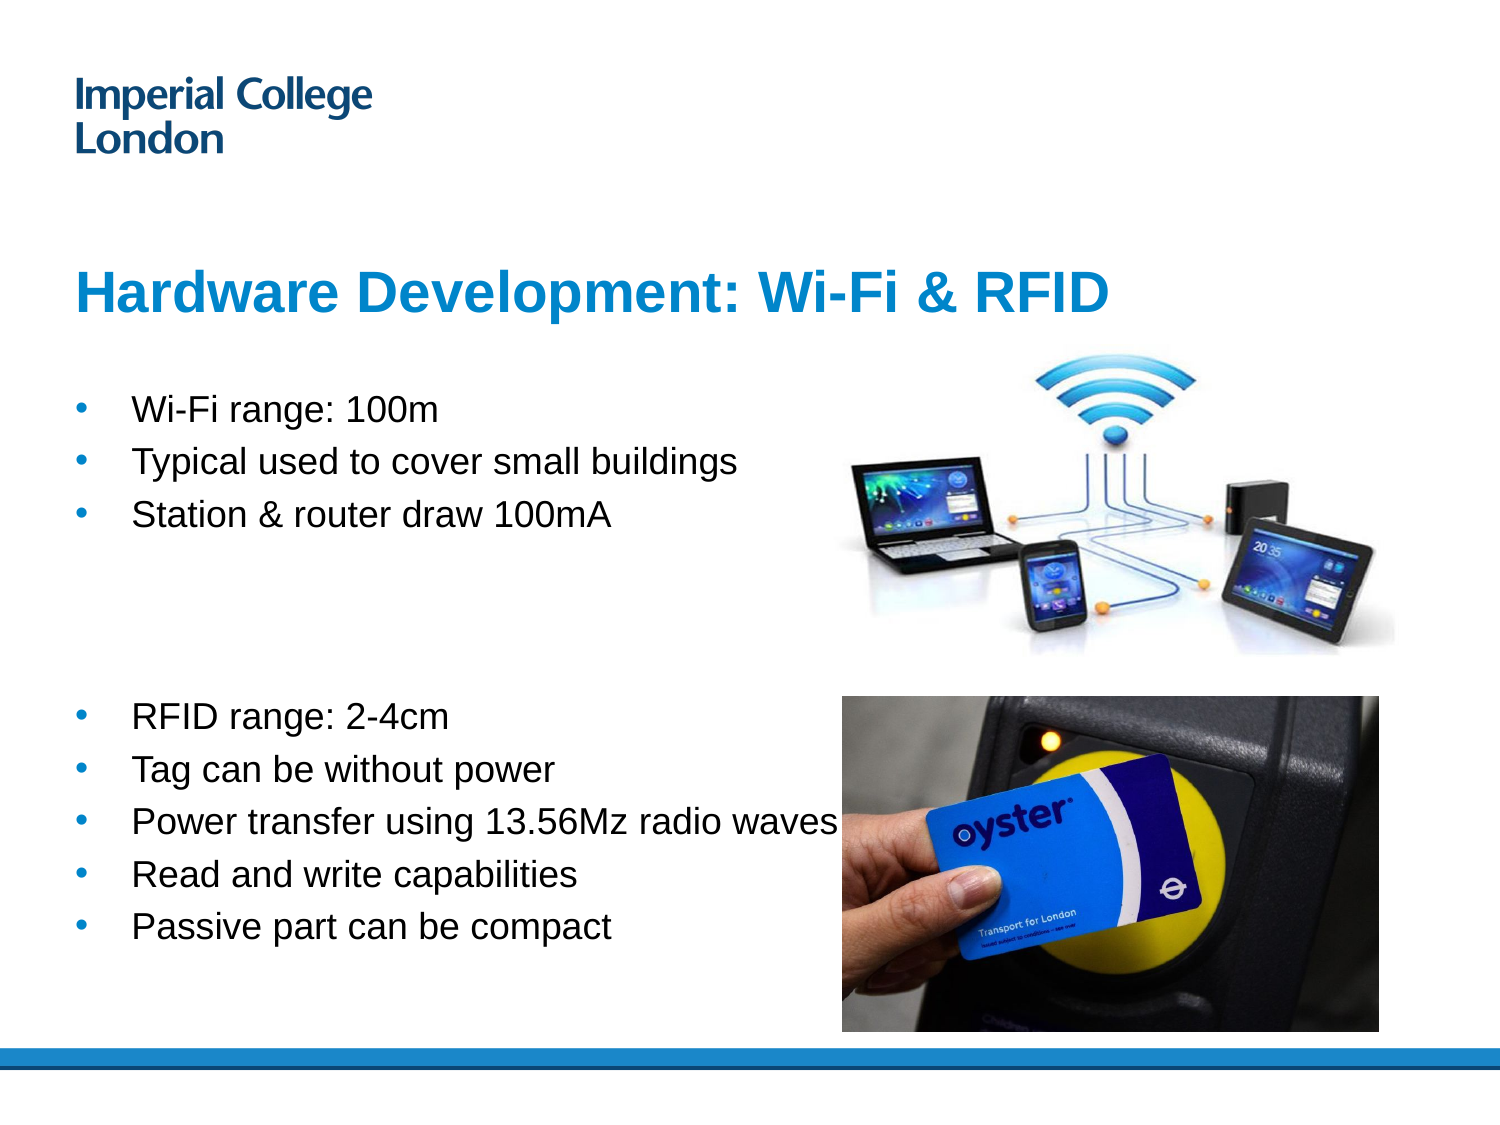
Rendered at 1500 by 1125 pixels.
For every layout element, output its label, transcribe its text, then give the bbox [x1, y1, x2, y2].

list Wi-Fi range: 100m Typical used to cover small buildings Station & router draw 100mA RFID range: 2-4cm Tag can be without power Power transfer using 13.56Mz radio waves Read and write capabilities Passive part can be compact [75, 384, 857, 983]
title Hardware Development: Wi-Fi & RFID [75, 244, 1425, 328]
picture [0, 0, 1500, 1125]
